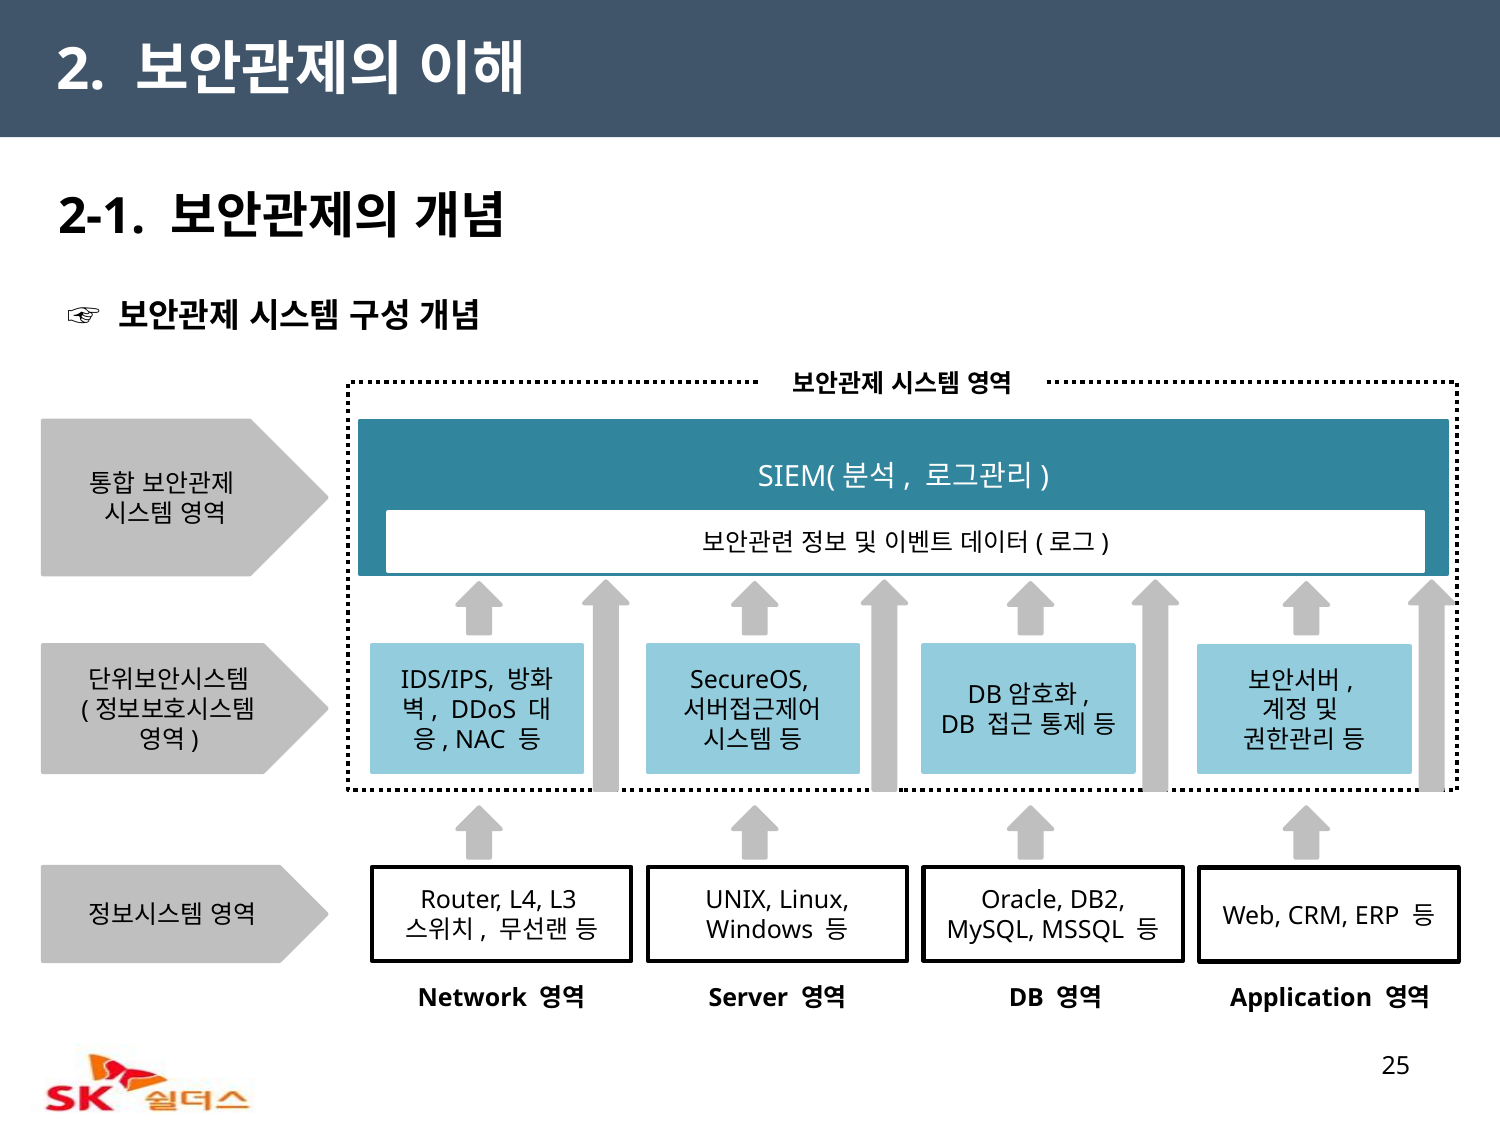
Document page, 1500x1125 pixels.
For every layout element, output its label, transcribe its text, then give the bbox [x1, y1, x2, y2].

text_box DB 영역 [946, 980, 1165, 1014]
text_box UNIX, Linux, Windows 등 [646, 865, 909, 963]
text_box Application 영역 [1211, 980, 1450, 1014]
text_box 통합 보안관제 시스템 영역 [40, 418, 329, 577]
text_box ☞ 보안관제 시스템 구성 개념 [43, 267, 1459, 342]
text_box Server 영역 [668, 980, 887, 1014]
text_box Oracle, DB2, MySQL, MSSQL 등 [921, 865, 1185, 963]
text_box 정보시스템 영역 [40, 864, 329, 964]
text_box [1282, 581, 1331, 636]
picture [17, 1044, 267, 1121]
text_box SecureOS, 서버접근제어 시스템 등 [646, 643, 860, 774]
text_box Router, L4, L3스위치, 무선랜 등 [370, 865, 633, 963]
text_box Web, CRM, ERP 등 [1197, 865, 1461, 964]
text_box [455, 581, 503, 636]
text_box [731, 581, 779, 636]
text_box [1006, 805, 1055, 860]
text_box 단위보안시스템 (정보보호시스템 영역) [40, 643, 329, 775]
text_box 보안관제 시스템 영역 [760, 365, 1046, 399]
text_box SIEM(분석, 로그관리) [358, 419, 1449, 576]
text_box [860, 579, 909, 792]
text_box [731, 805, 779, 860]
text_box 2. 보안관제의 이해 [39, 17, 752, 116]
text_box [1282, 805, 1331, 860]
text_box [1131, 579, 1180, 792]
text_box IDS/IPS, 방화벽, DDoS 대응, NAC 등 [370, 643, 584, 774]
text_box [1407, 579, 1456, 792]
text_box Network 영역 [392, 980, 611, 1014]
text_box [455, 805, 503, 860]
text_box 2-1. 보안관제의 개념 [42, 171, 1461, 257]
slide_number 25 [1074, 1042, 1425, 1103]
text_box 보안관련 정보 및 이벤트 데이터(로그) [386, 510, 1425, 573]
text_box 보안서버, 계정 및 권한관리 등 [1197, 644, 1412, 774]
text_box DB암호화, DB 접근 통제 등 [921, 643, 1136, 774]
text_box [346, 380, 1459, 792]
text_box [582, 579, 630, 792]
text_box [1006, 581, 1055, 636]
